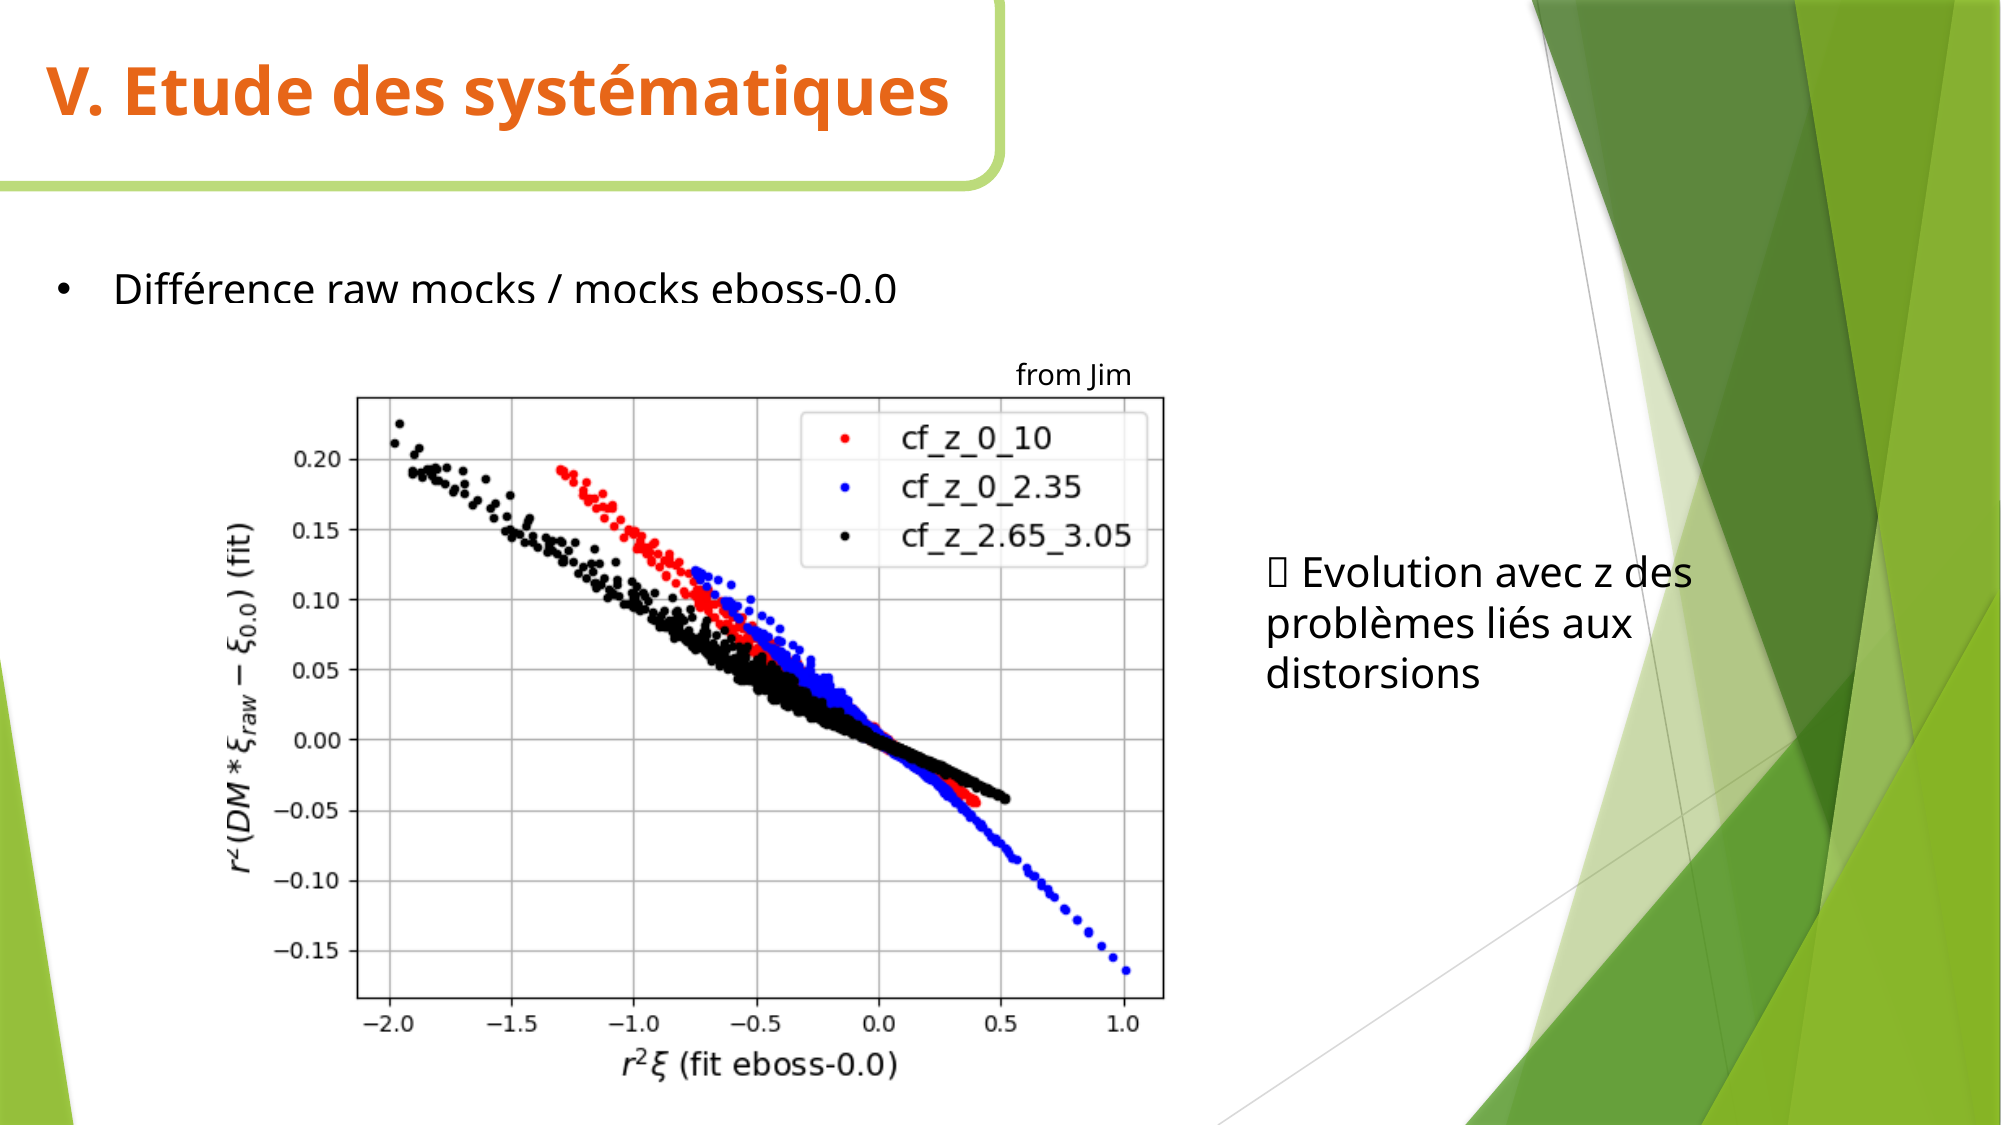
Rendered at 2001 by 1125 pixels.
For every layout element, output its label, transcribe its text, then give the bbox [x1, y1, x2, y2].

text_box Différence raw mocks / mocks eboss-0.0 [41, 255, 913, 321]
picture [227, 303, 1268, 1084]
text_box  Evolution avec z des problèmes liés aux distorsions [1272, 538, 1844, 704]
text_box [0, 0, 1002, 188]
